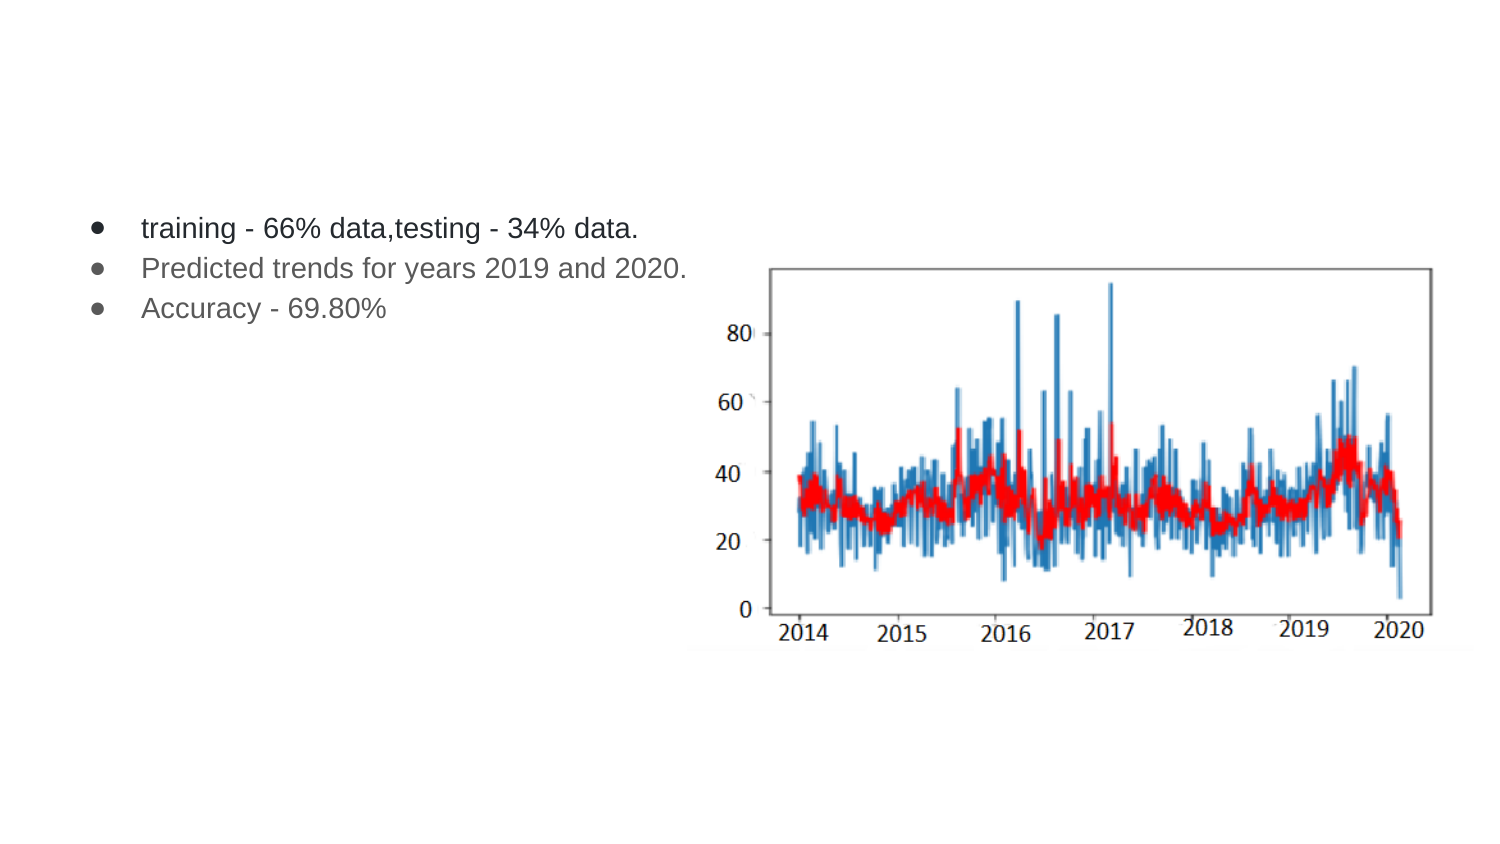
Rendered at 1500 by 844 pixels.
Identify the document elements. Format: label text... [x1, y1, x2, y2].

picture [687, 261, 1482, 697]
list training - 66% data,testing - 34% data. Predicted trends for years 2019 and 2020. Accuracy - 69.80% [51, 189, 1449, 750]
